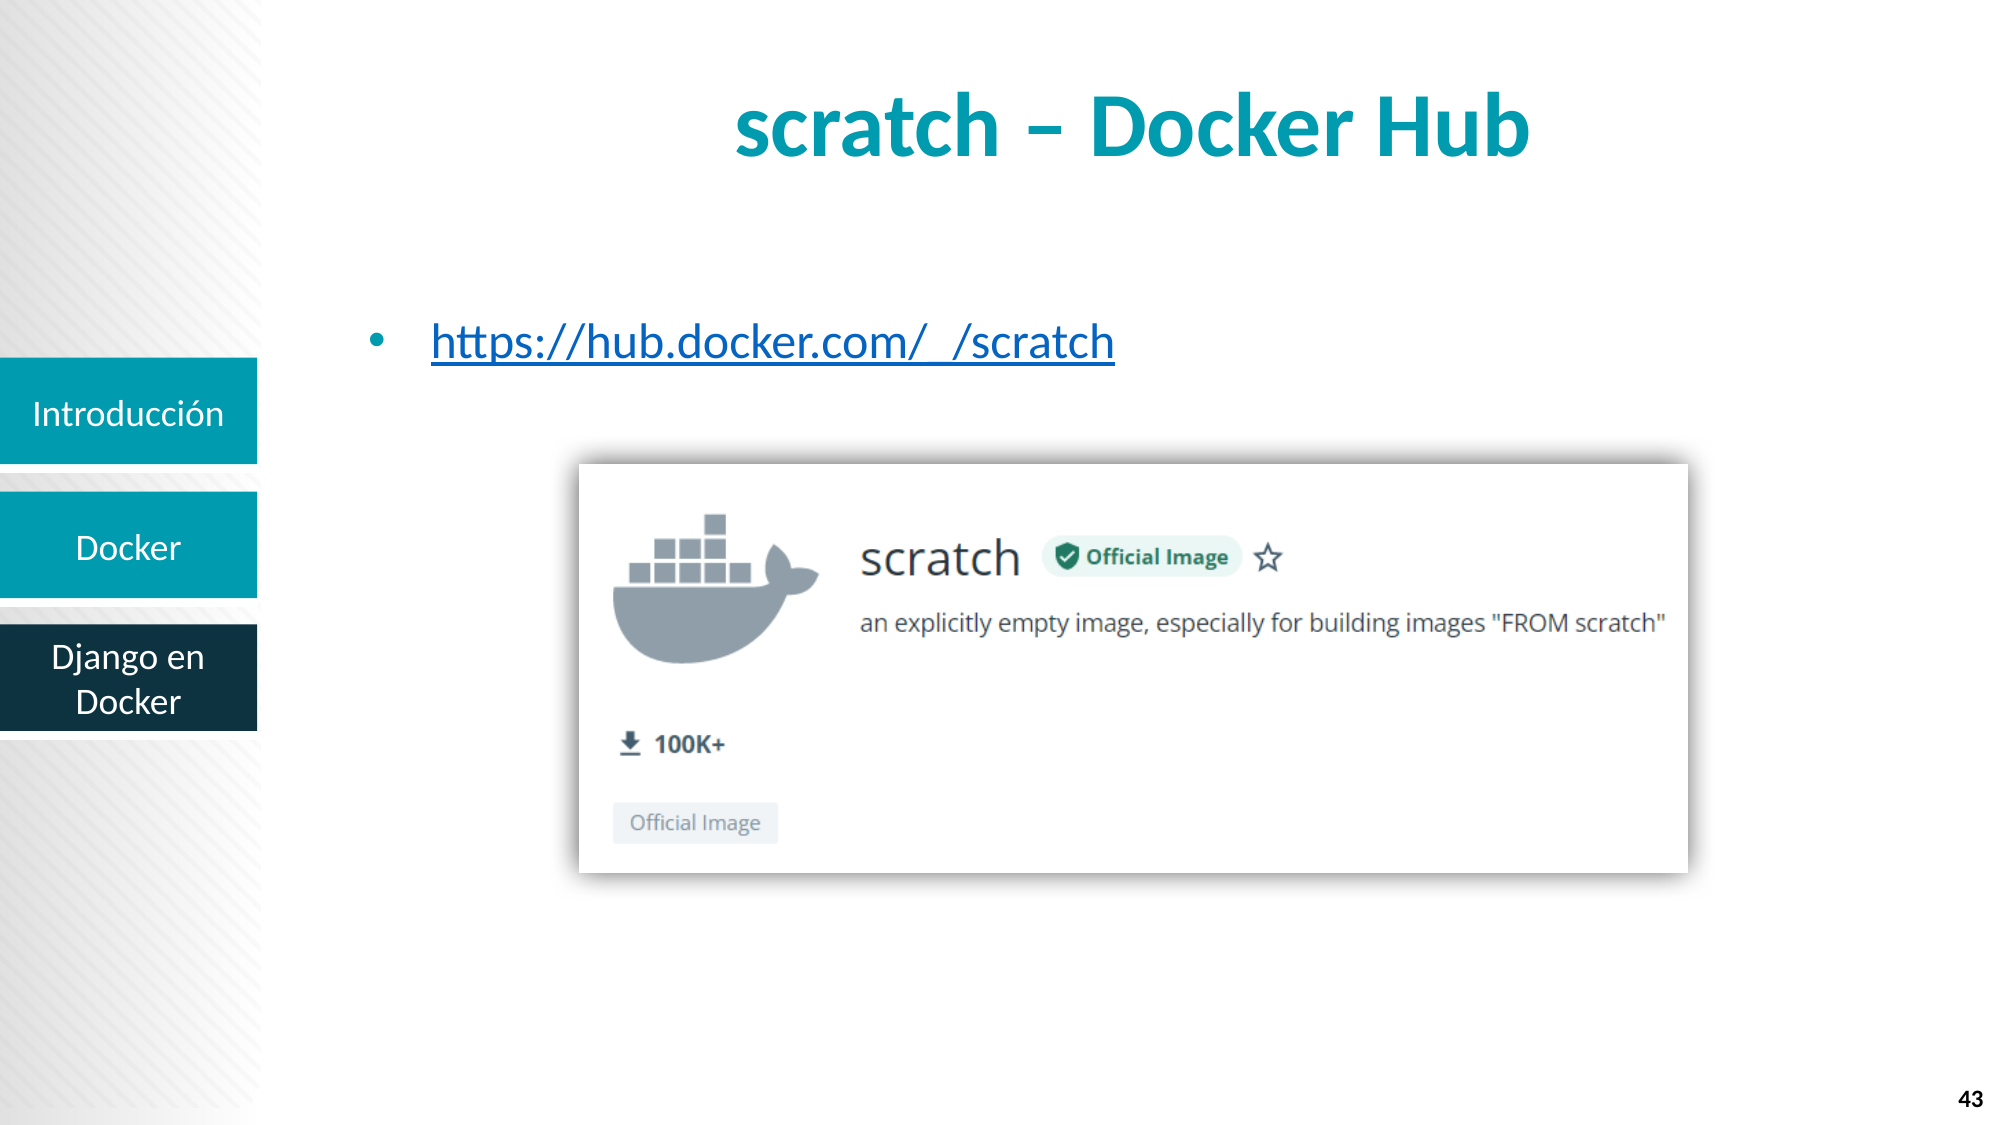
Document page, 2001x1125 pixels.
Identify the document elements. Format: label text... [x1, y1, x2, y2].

list https://hub.docker.com/_/scratch [340, 231, 1927, 997]
title scratch – Docker Hub [340, 36, 1927, 204]
slide_number 43 [1921, 1072, 2000, 1124]
picture [579, 464, 1688, 873]
